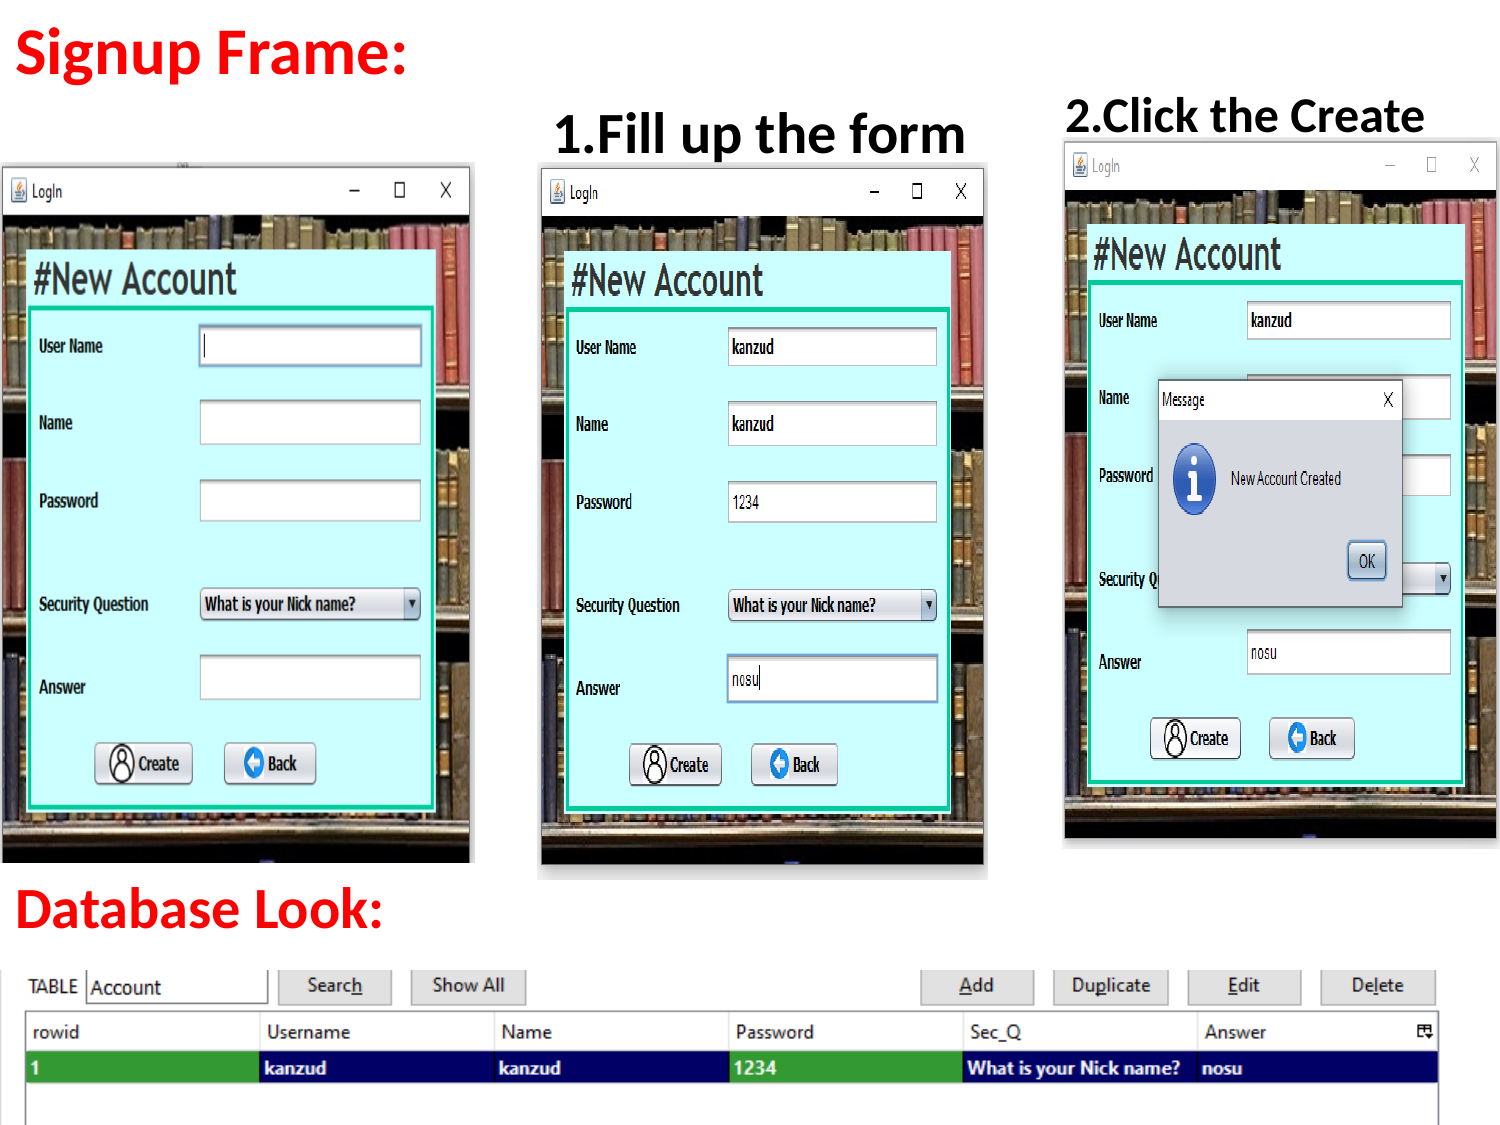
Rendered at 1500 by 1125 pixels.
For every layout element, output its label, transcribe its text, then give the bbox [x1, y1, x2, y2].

picture [1062, 137, 1500, 849]
picture [537, 162, 988, 880]
text_box Signup Frame: [0, 0, 488, 95]
picture [0, 162, 476, 863]
picture [0, 969, 1452, 1125]
text_box 1.Fill up the form [537, 87, 988, 162]
text_box Database Look: [0, 871, 406, 948]
text_box 2.Click the Create [1049, 74, 1445, 150]
